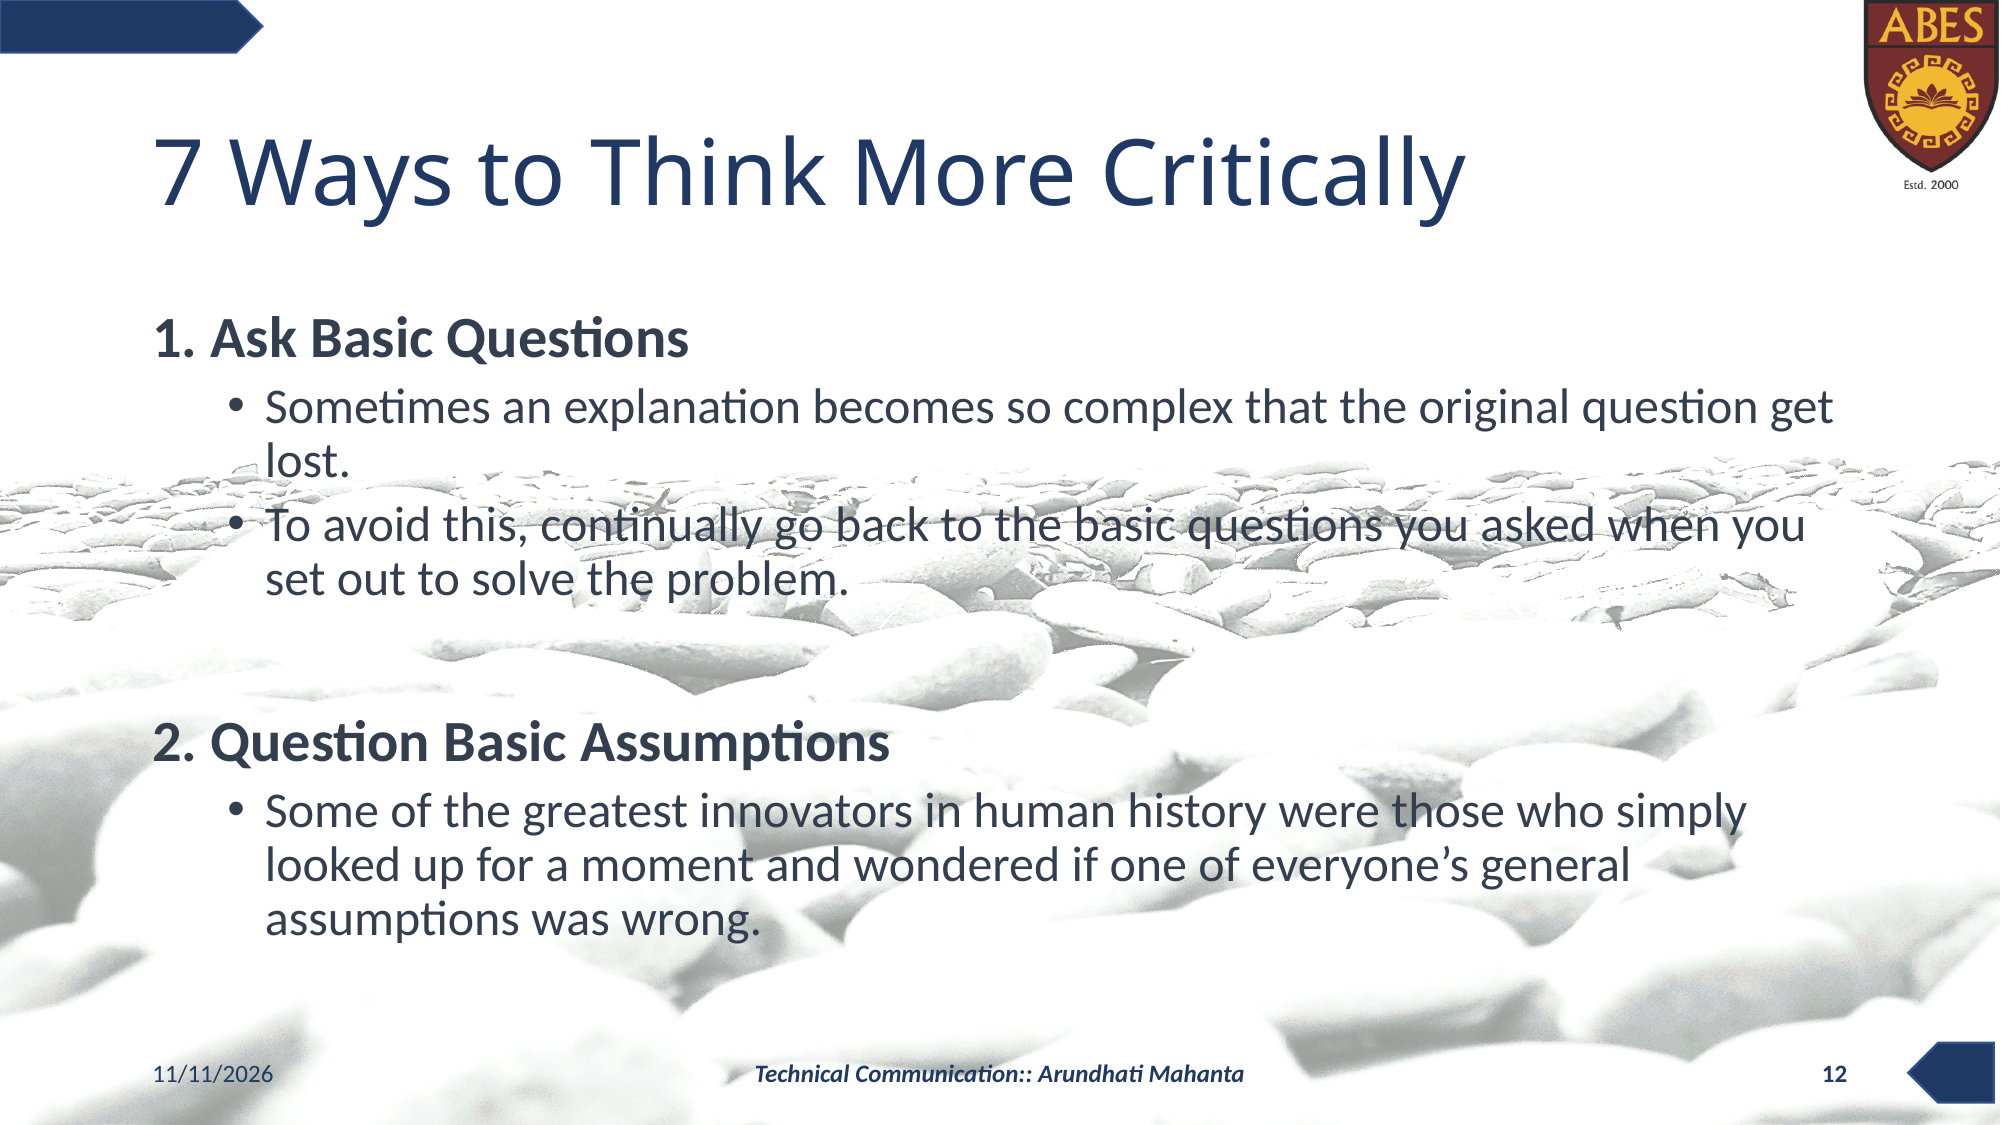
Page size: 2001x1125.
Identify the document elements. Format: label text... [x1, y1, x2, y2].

list 1. Ask Basic Questions Sometimes an explanation becomes so complex that the original question get lost. To avoid this, continually go back to the basic questions you asked when you set out to solve the problem. 2. Question Basic Assumptions Some of the greatest innovators in human history were those who simply looked up for a moment and wondered if one of everyone’s general assumptions was wrong. [137, 299, 1863, 1014]
slide_number 12 [1412, 1042, 1863, 1103]
title 7 Ways to Think More Critically [137, 67, 1863, 285]
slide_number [137, 1042, 588, 1103]
picture [1862, 0, 2000, 189]
footer Technical Communication:: Arundhati Mahanta [662, 1042, 1338, 1103]
